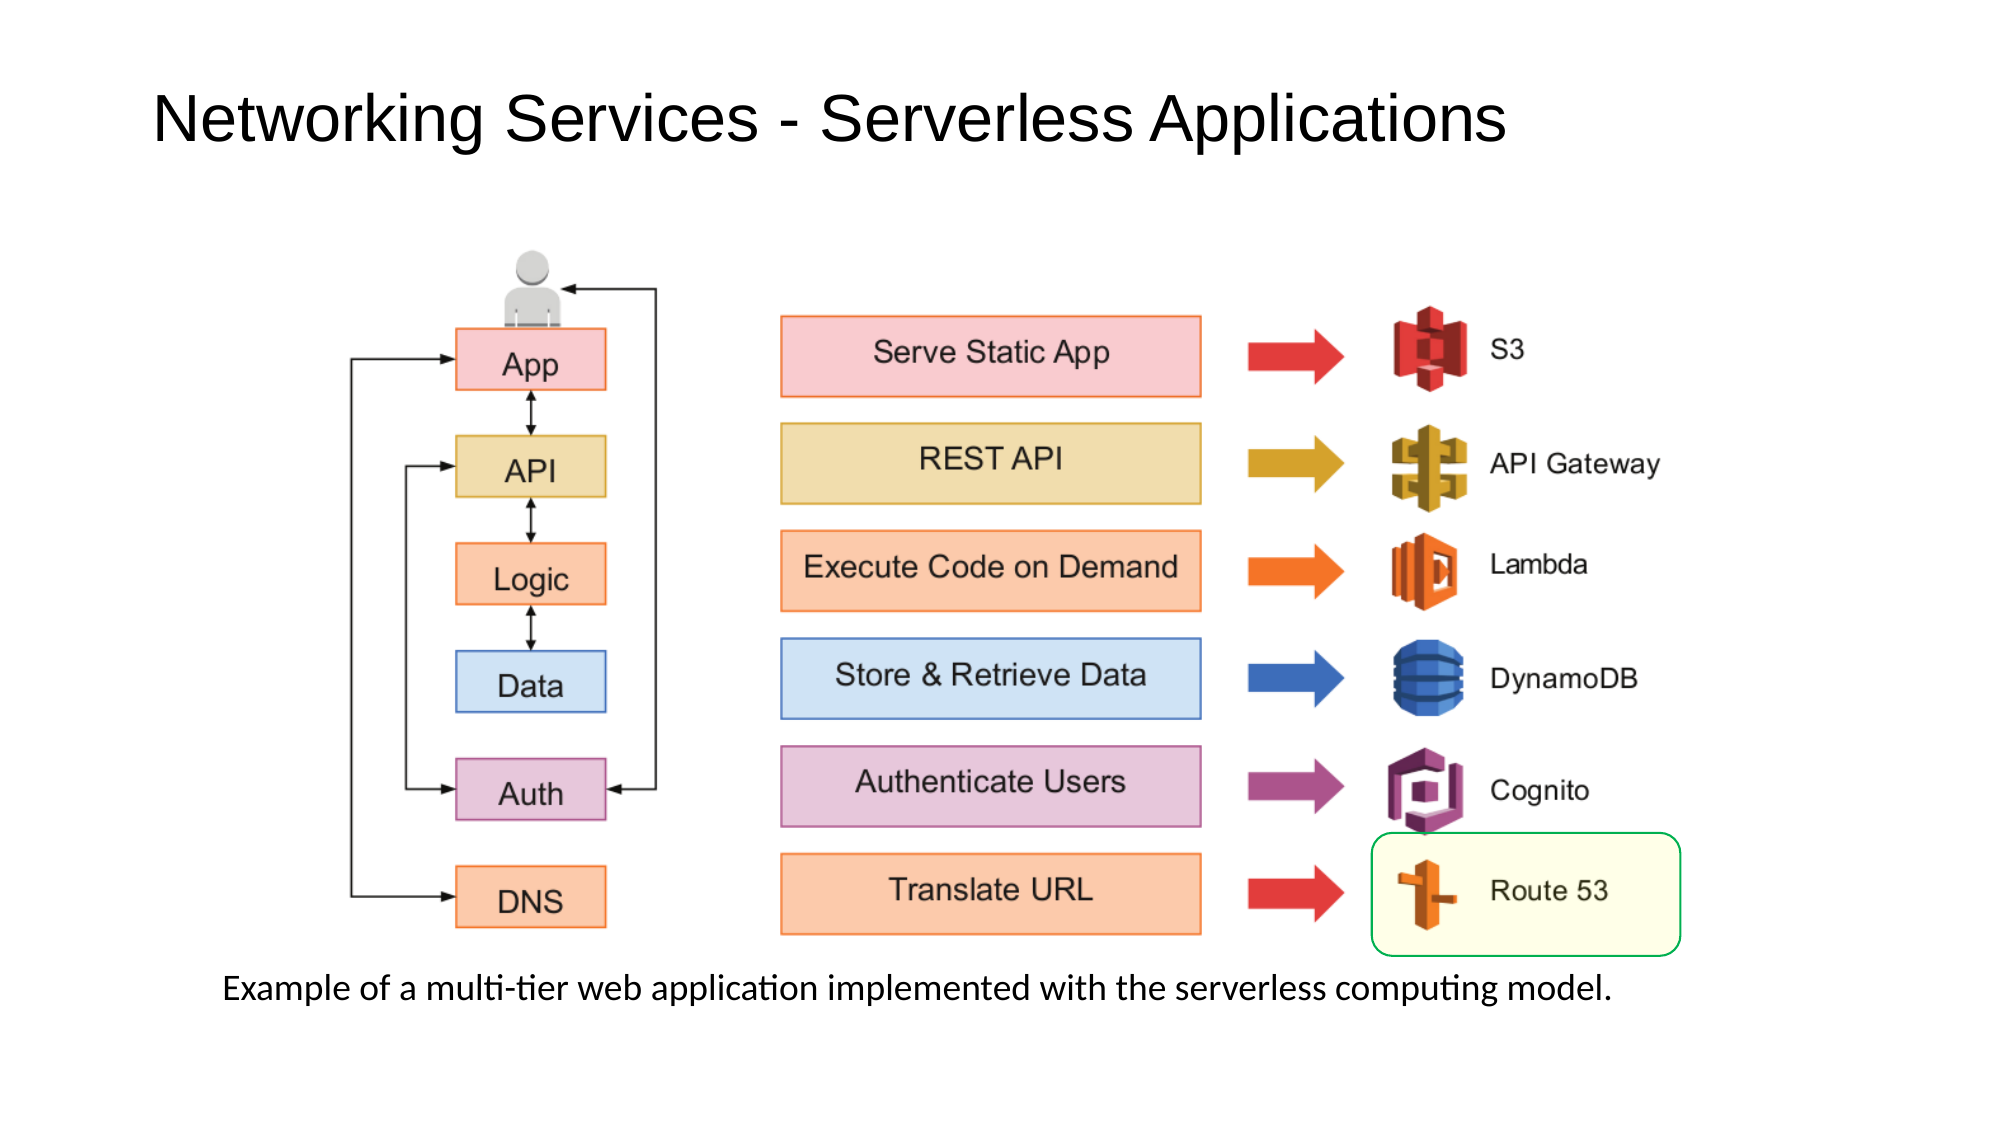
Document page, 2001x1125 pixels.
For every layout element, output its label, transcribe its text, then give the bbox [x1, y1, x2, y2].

picture [313, 232, 1687, 983]
title Networking Services - Serverless Applications [137, 30, 1863, 209]
text_box Example of a multi-tier web application implemented with the serverless computing model. [207, 955, 1840, 1016]
